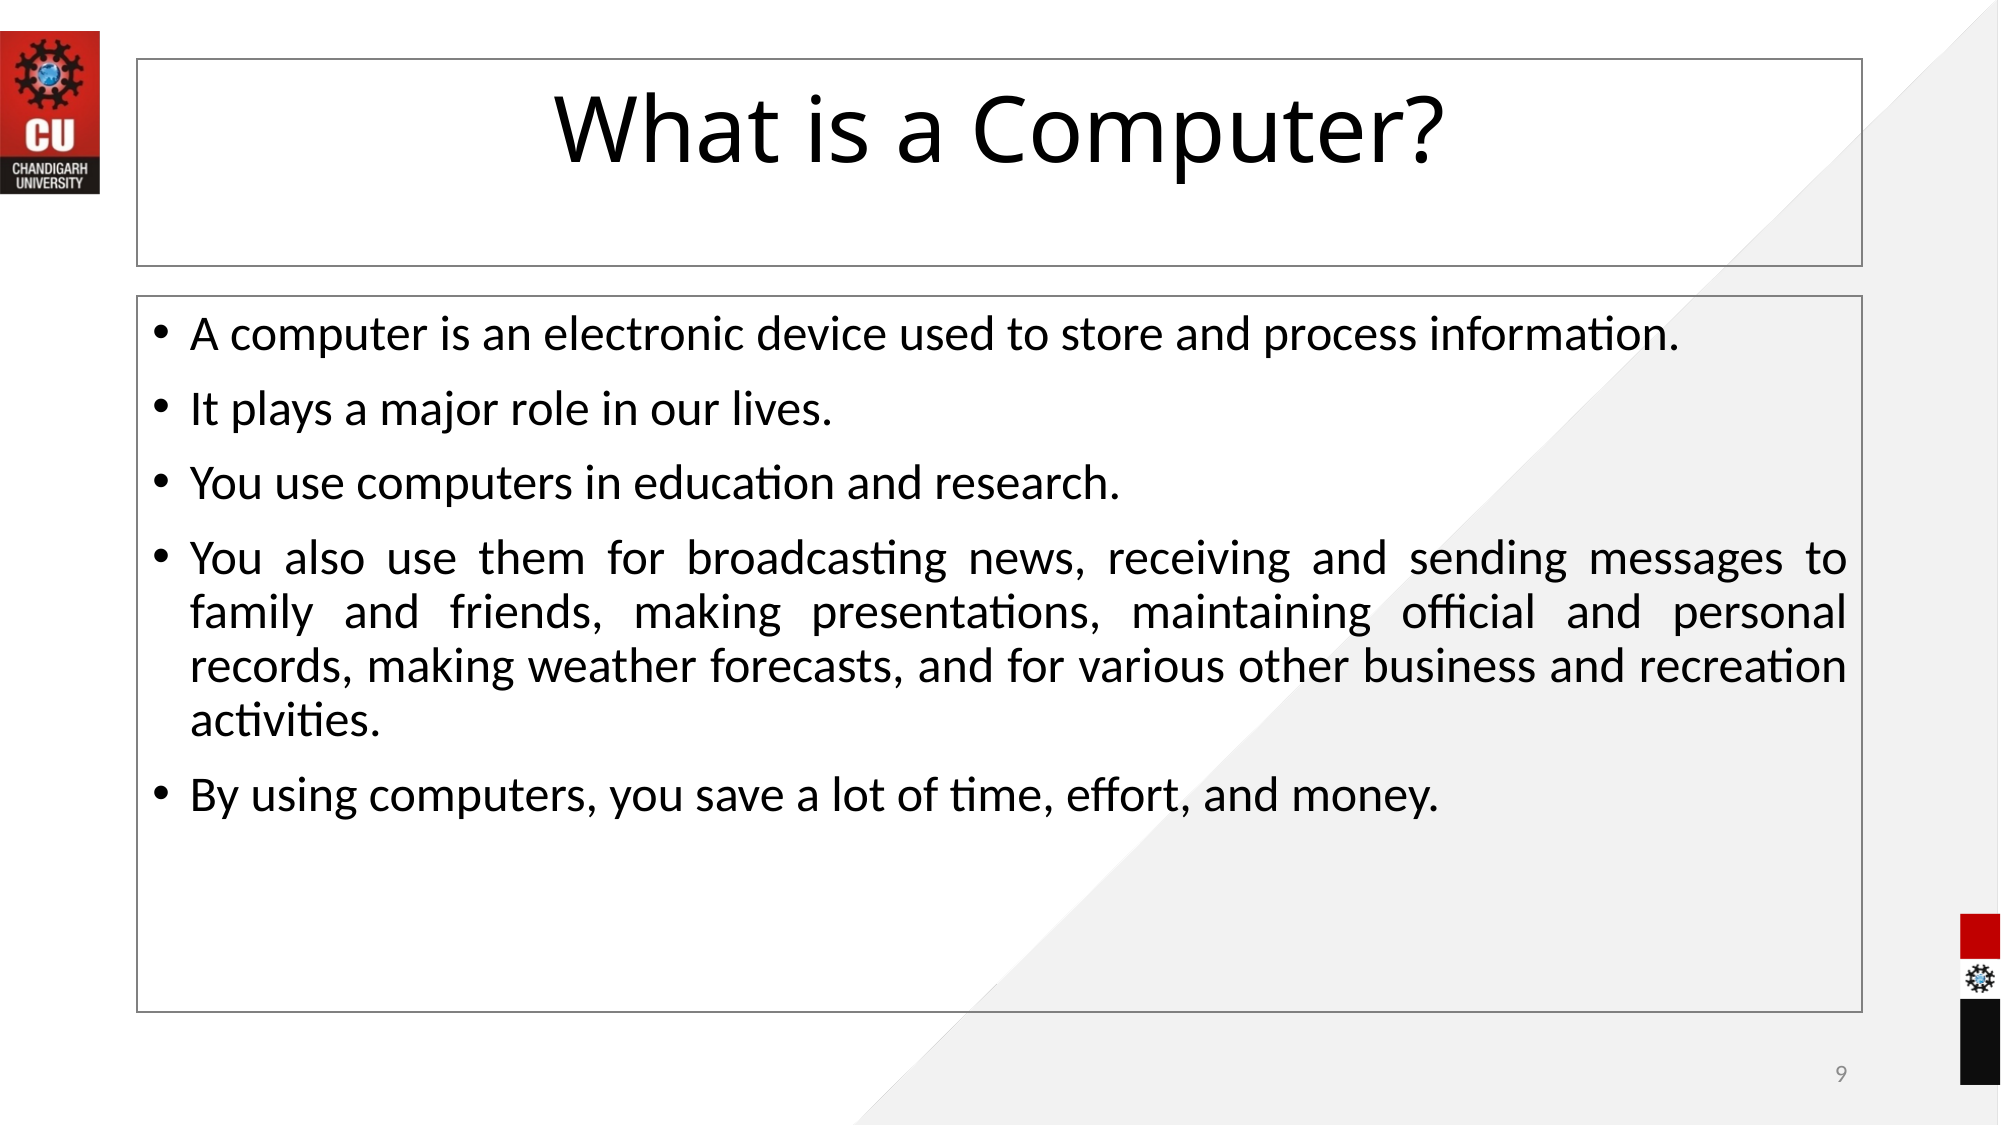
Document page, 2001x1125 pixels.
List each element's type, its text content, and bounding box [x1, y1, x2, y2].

text_box [136, 295, 1863, 1013]
text_box [136, 58, 1863, 267]
slide_number 9 [1412, 1042, 1863, 1103]
picture [0, 0, 2001, 1125]
